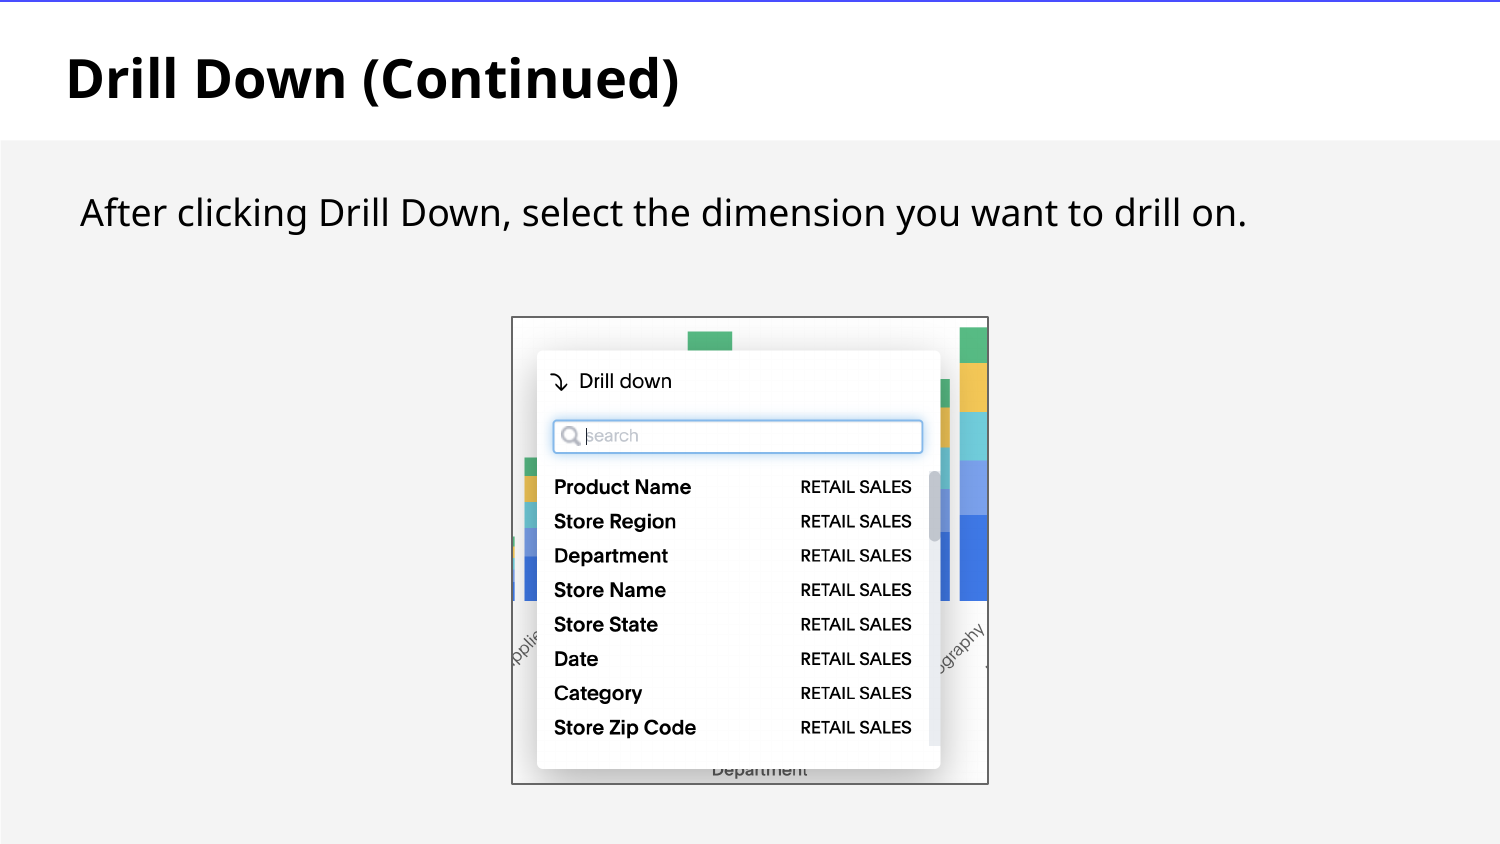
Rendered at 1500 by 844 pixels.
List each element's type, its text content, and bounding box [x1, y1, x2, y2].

title Drill Down (Continued) [50, 6, 1475, 148]
list After clicking Drill Down, select the dimension you want to drill on. [65, 174, 1345, 524]
picture [512, 317, 988, 784]
